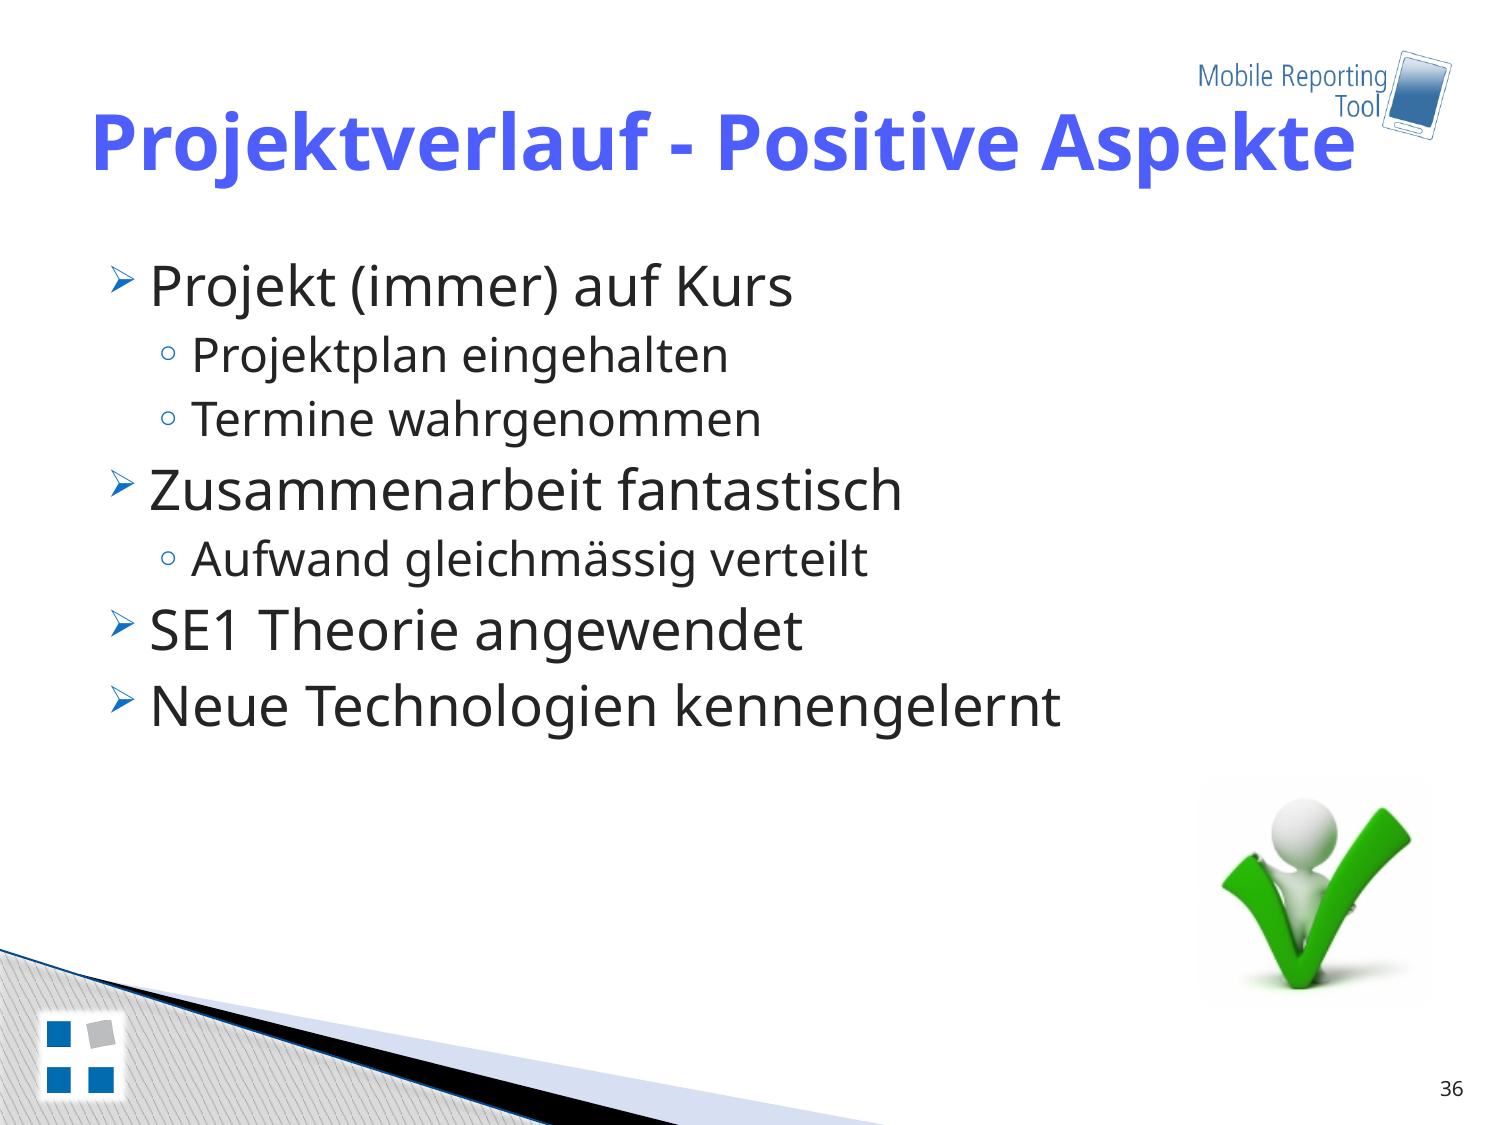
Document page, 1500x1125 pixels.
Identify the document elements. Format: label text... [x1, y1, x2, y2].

picture [1198, 774, 1434, 1010]
title Projektverlauf - Positive Aspekte [75, 45, 1425, 233]
slide_number 36 [1418, 1051, 1479, 1112]
picture [1187, 42, 1459, 149]
picture [47, 1020, 117, 1093]
list Projekt (immer) auf Kurs Projektplan eingehalten Termine wahrgenommen Zusammenarbeit fantastisch Aufwand gleichmässig verteilt SE1 Theorie angewendet Neue Technologien kennengelernt [75, 243, 1425, 986]
